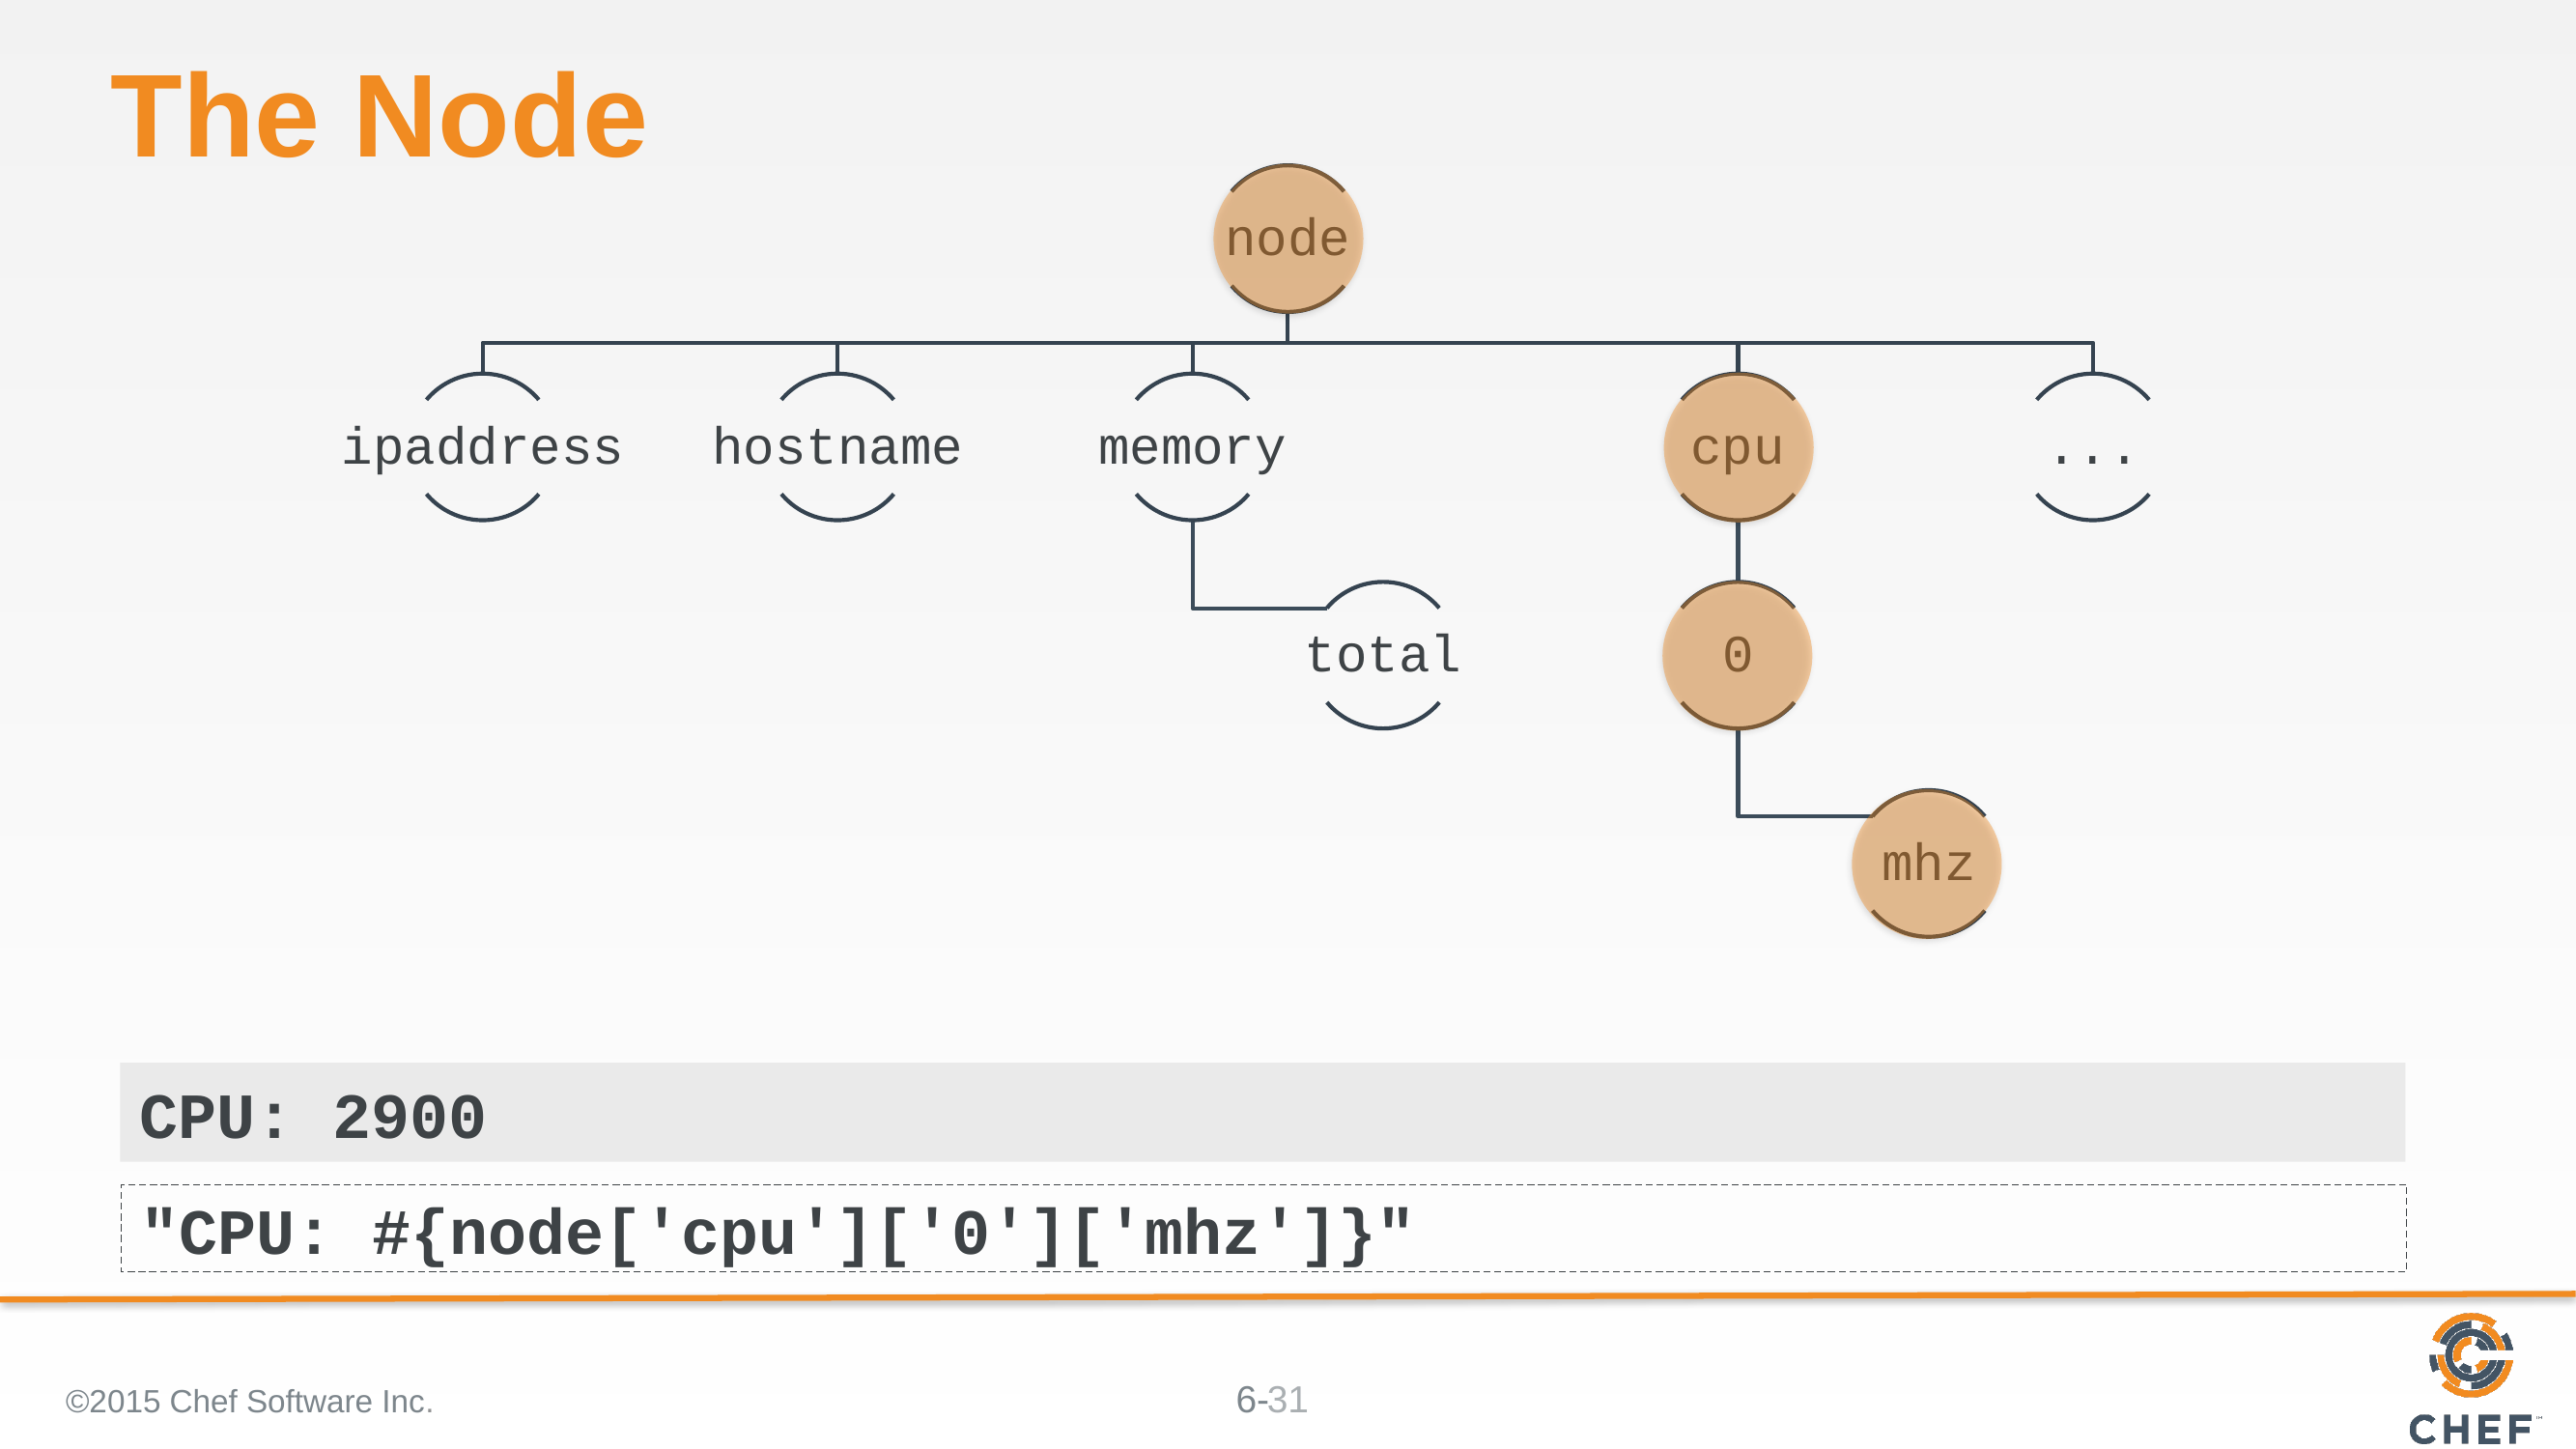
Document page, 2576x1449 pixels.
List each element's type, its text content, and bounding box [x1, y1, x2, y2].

slide_number 31 [998, 1359, 1578, 1437]
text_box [139, 164, 2437, 938]
footer ©2015 Chef Software Inc. [51, 1359, 952, 1440]
list "CPU: #{node['cpu']['0']['mhz']}" [121, 1184, 2407, 1272]
picture [2399, 1297, 2550, 1449]
text_box CPU: 2900 [120, 1063, 2406, 1162]
text_box The Node [96, 48, 2463, 180]
